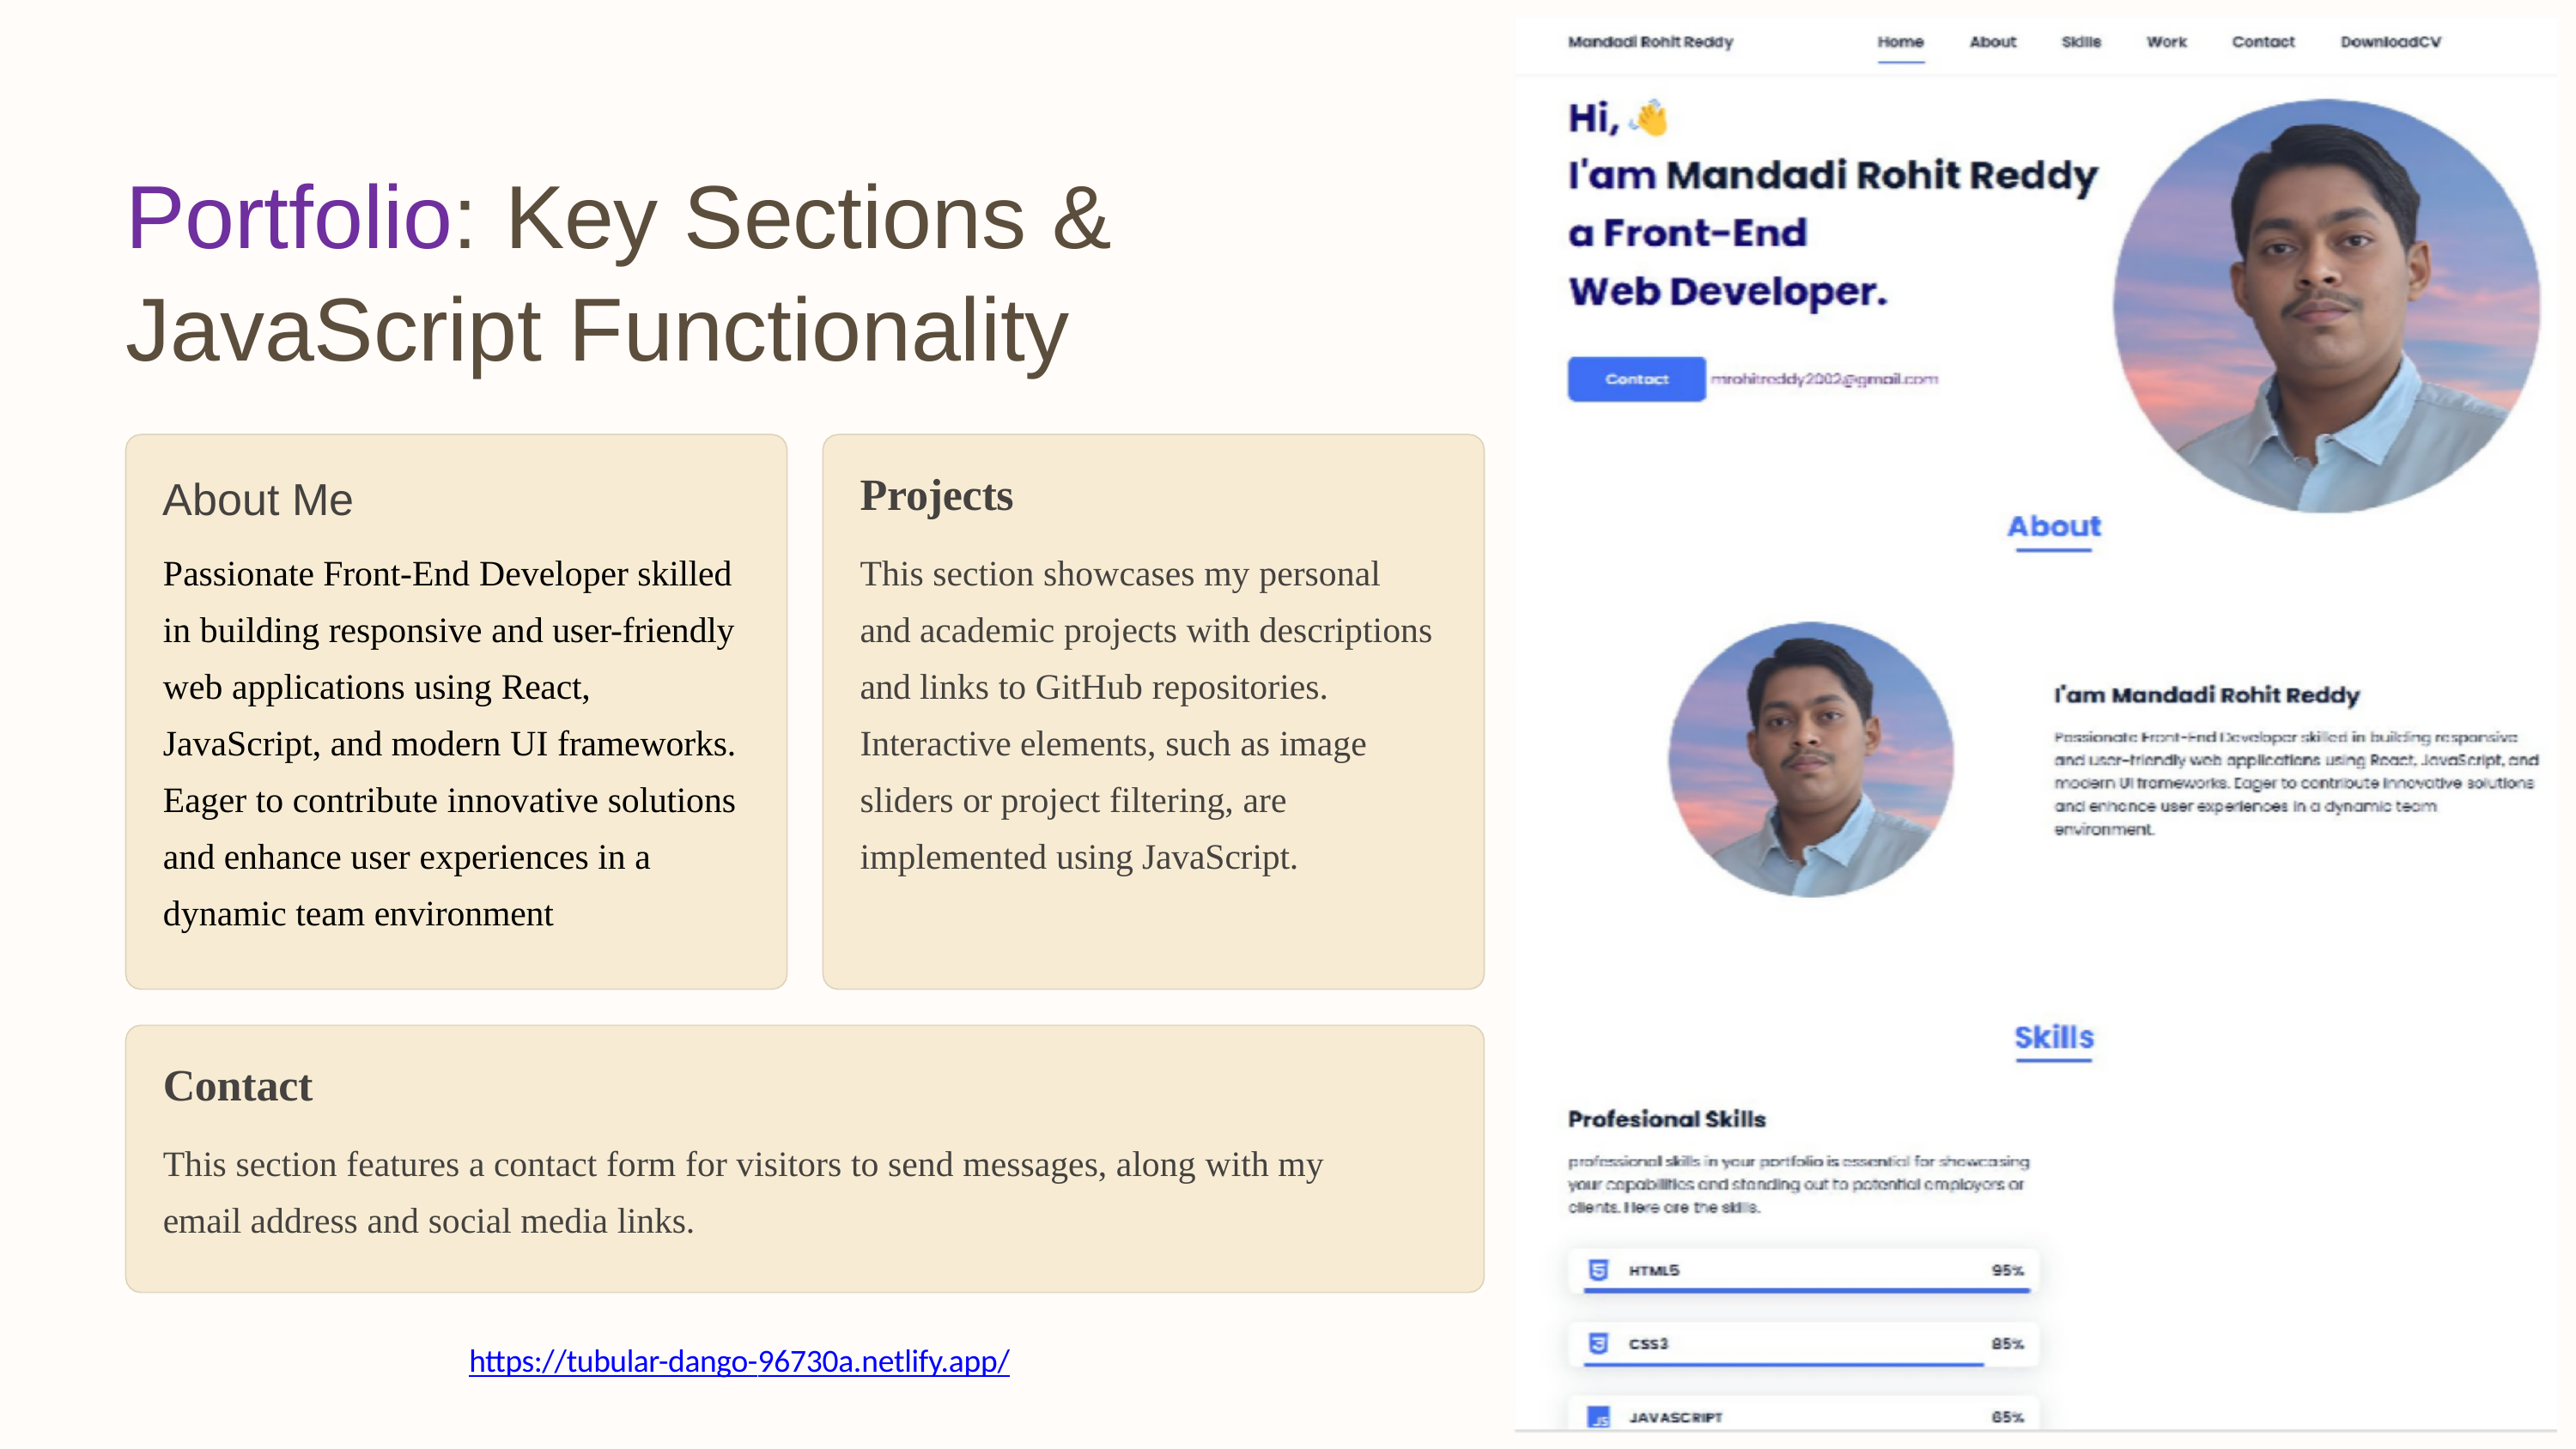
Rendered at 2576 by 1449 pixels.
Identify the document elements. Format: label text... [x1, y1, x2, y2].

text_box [822, 433, 1485, 991]
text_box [125, 1024, 1485, 1294]
title Portfolio: Key Sections & JavaScript Functionality [124, 155, 1112, 397]
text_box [125, 433, 788, 991]
text_box Contact This section features a contact form for visitors to send messages, along with my email address and social media links. https://tubular-dango-96730a.netlify.app/ [161, 1303, 1410, 1379]
picture [1513, 15, 2558, 1433]
